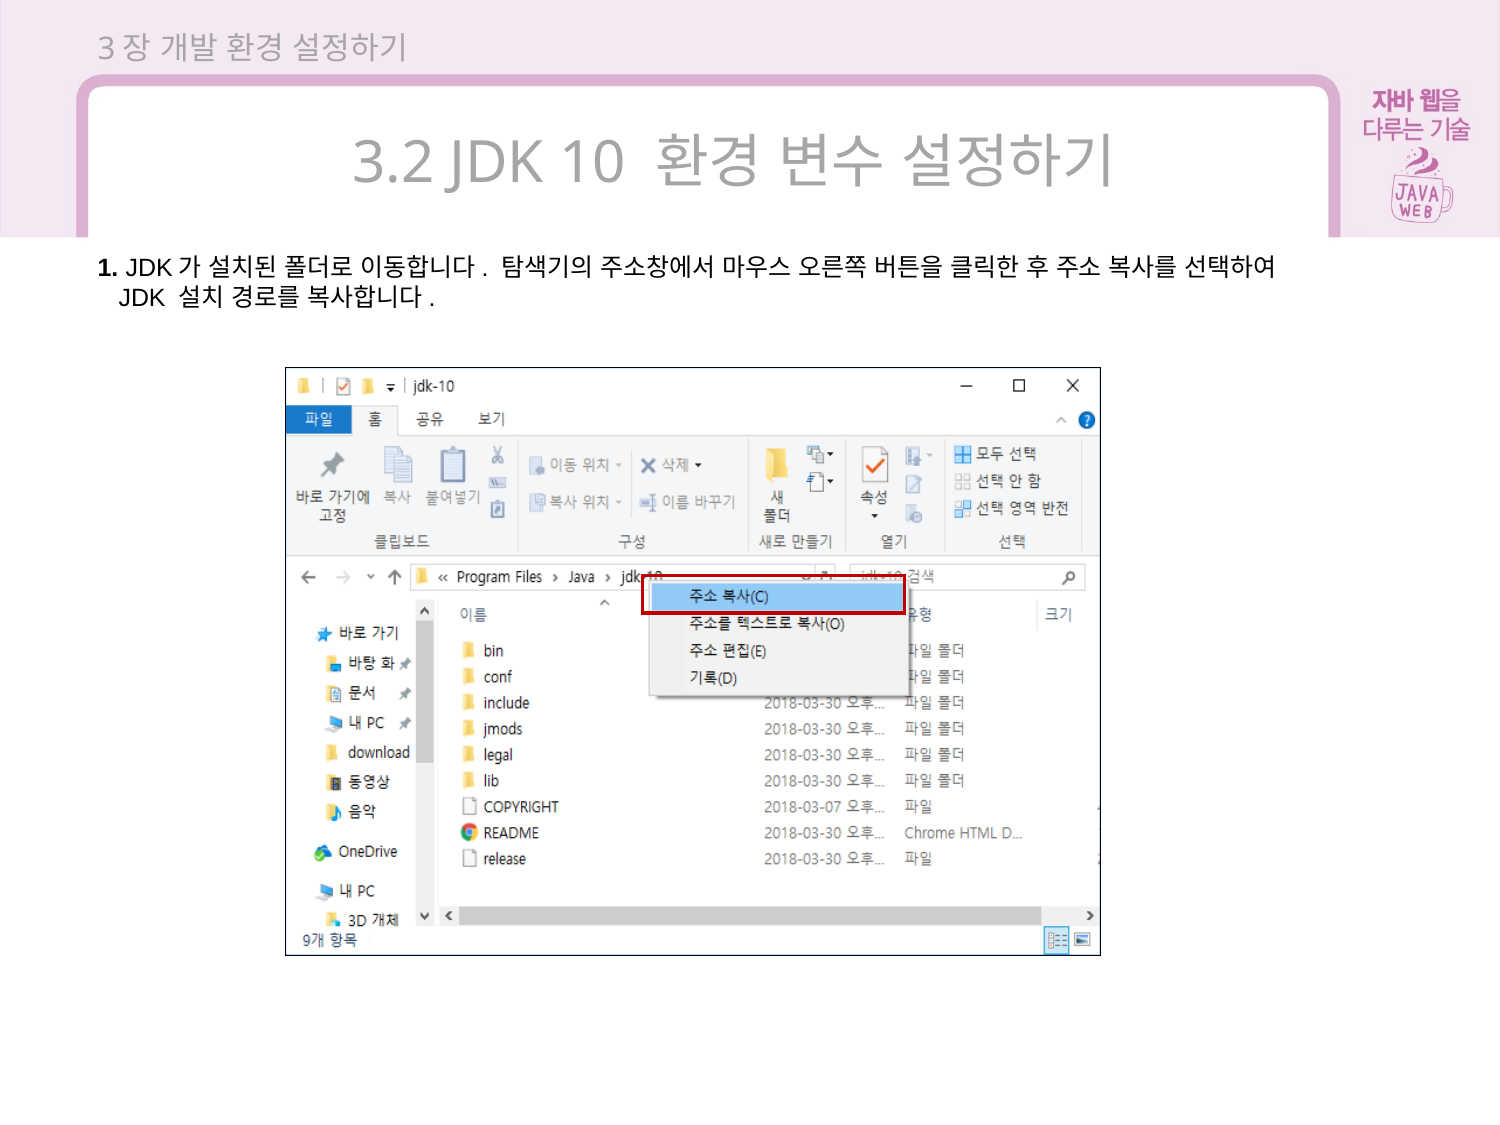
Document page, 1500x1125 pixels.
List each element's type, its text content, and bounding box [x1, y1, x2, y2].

picture [0, 0, 1500, 1125]
text_box 3.2 JDK 10 환경 변수 설정하기 [217, 117, 1268, 202]
text_box 3장 개발 환경 설정하기 [82, 0, 1133, 74]
text_box 1. JDK가 설치된 폴더로 이동합니다. 탐색기의 주소창에서 마우스 오른쪽 버튼을 클릭한 후 주소 복사를 선택하여 JDK 설치 경로를 복사합니다. [82, 244, 1417, 319]
